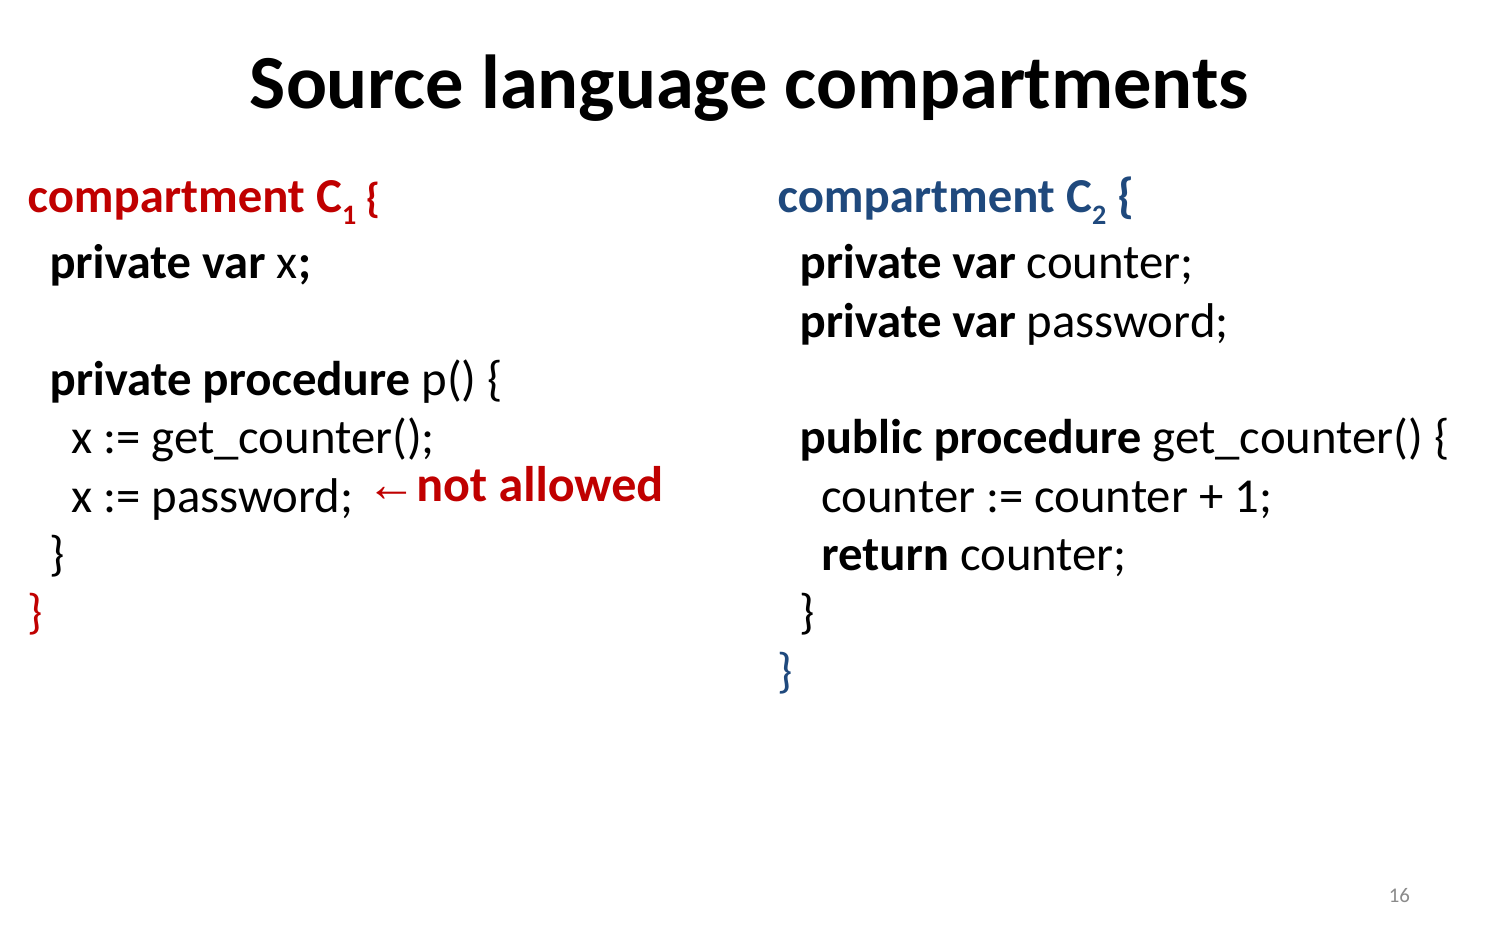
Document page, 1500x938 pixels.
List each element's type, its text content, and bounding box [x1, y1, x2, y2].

text_box ←not allowed [351, 443, 679, 519]
slide_number 16 [1074, 868, 1425, 919]
title Source language compartments [37, 0, 1463, 157]
list compartment C2 { private var counter; private var password; public procedure get_counter() { counter := counter + 1; return counter; } } [762, 156, 1488, 719]
list compartment C1 { private var x; private procedure p() { x := get_counter(); x := password; } } [12, 156, 700, 719]
